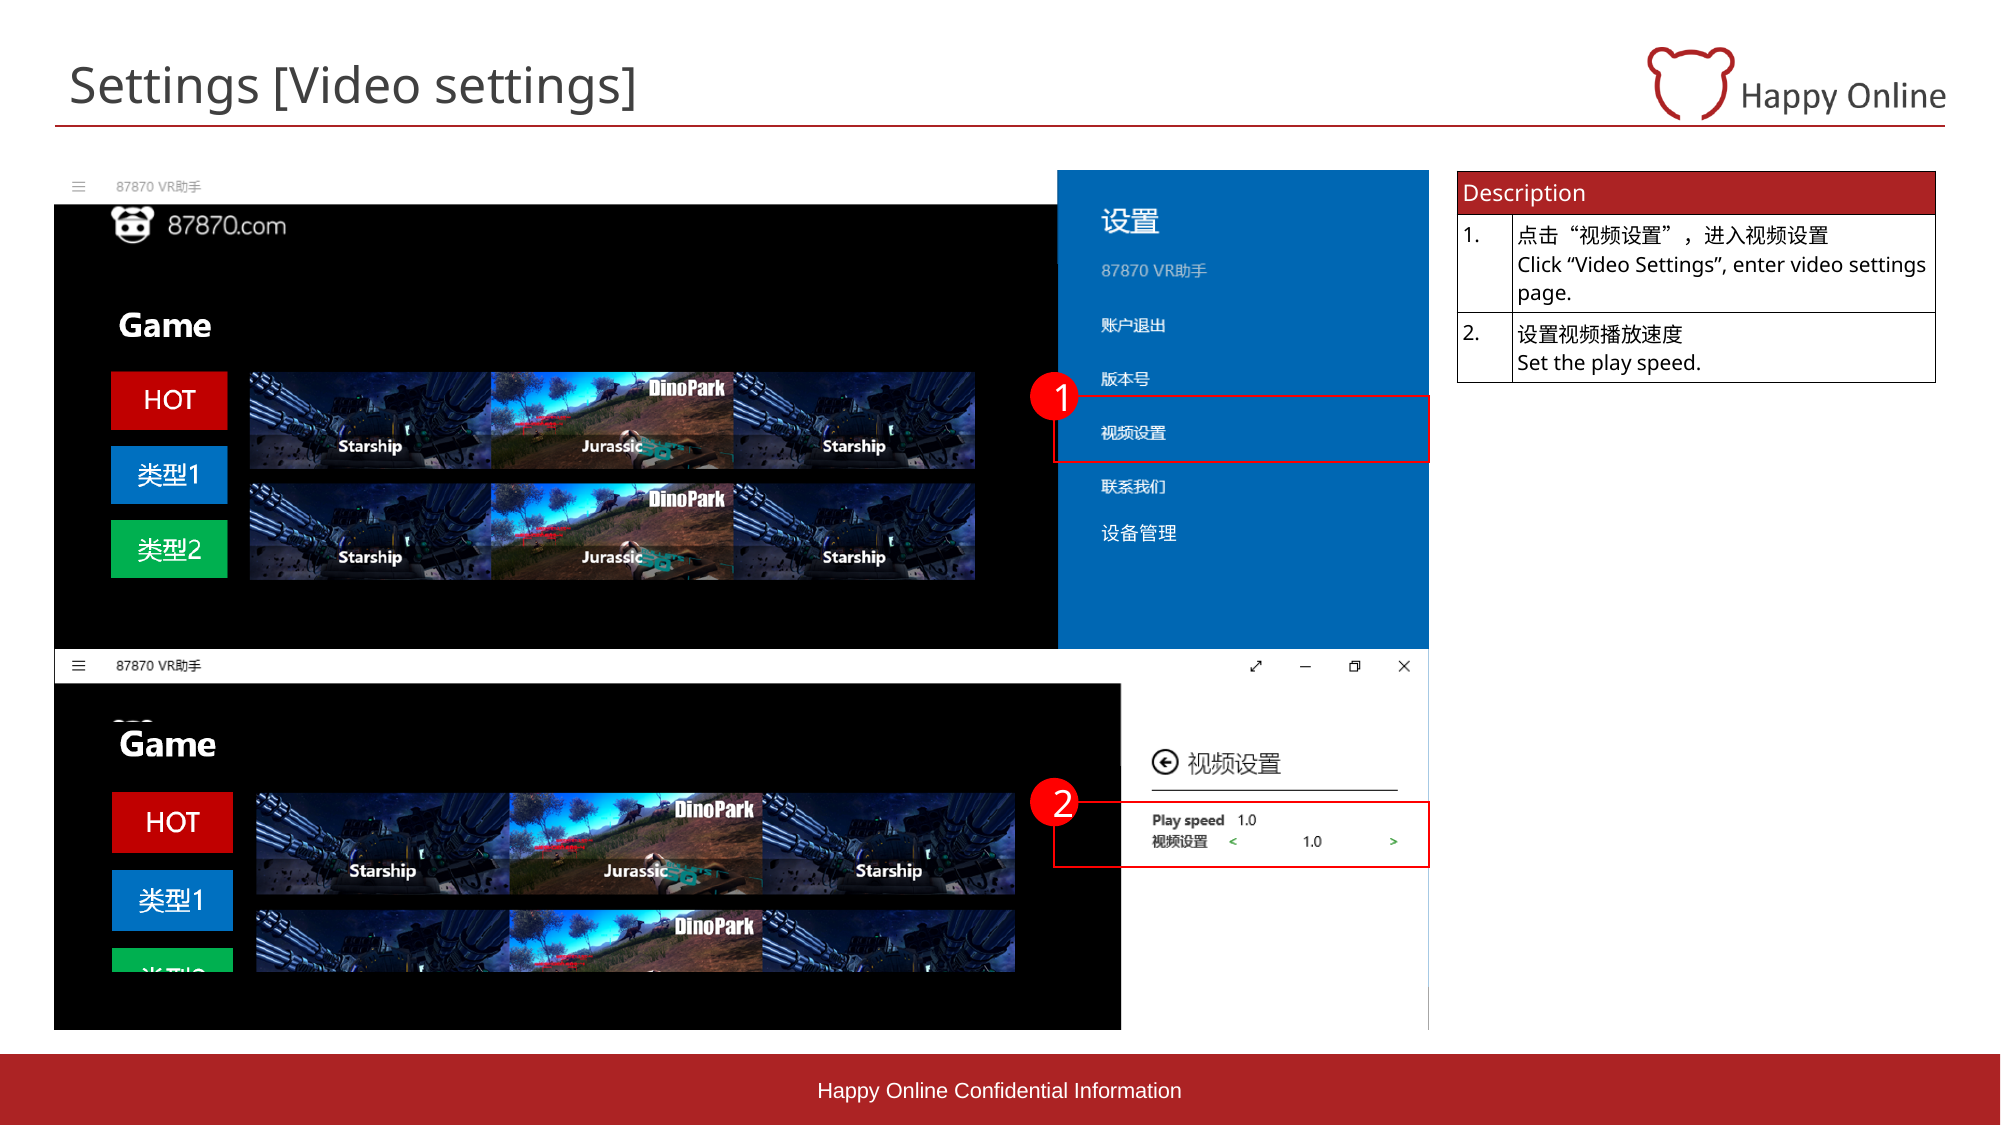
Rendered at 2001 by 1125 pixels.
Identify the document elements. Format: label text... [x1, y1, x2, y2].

table_header Description [1458, 172, 1935, 214]
picture [1646, 43, 1946, 123]
title Settings [Video settings] [54, 43, 1646, 132]
table_cell 点击“视频设置”，进入视频设置 Click “Video Settings”, enter video settings page. [1513, 215, 1935, 312]
table_cell 1. [1458, 215, 1512, 312]
table_cell 2. [1458, 313, 1512, 382]
table_cell 设置视频播放速度 Set the play speed. [1513, 313, 1935, 382]
picture [54, 170, 1429, 1030]
